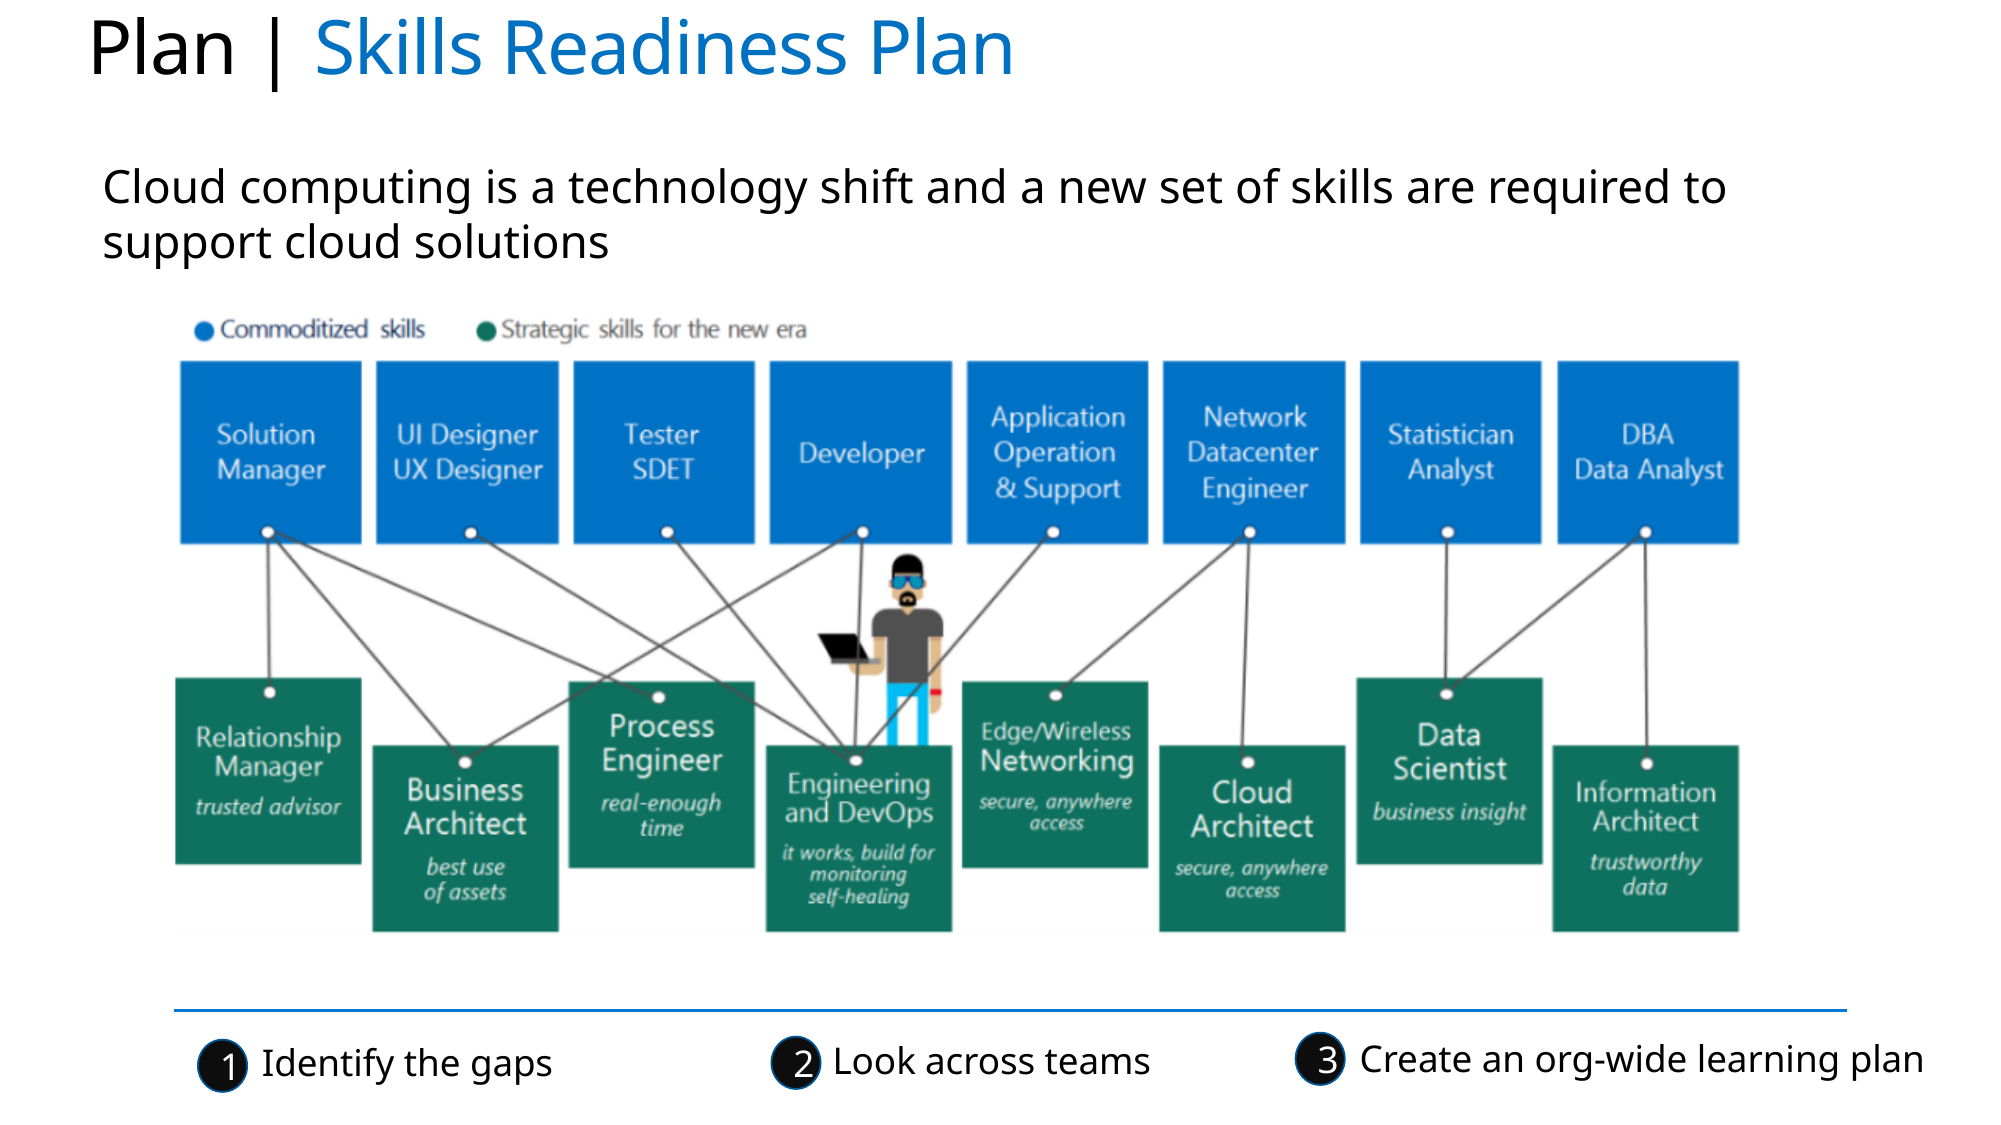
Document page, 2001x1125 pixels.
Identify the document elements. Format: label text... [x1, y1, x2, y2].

text_box 1 [197, 1038, 249, 1093]
text_box Identify the gaps [247, 1031, 860, 1091]
text_box 3 [1294, 1031, 1346, 1086]
text_box Cloud computing is a technology shift and a new set of skills are required to support cloud solutions [87, 149, 1876, 275]
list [127, 281, 1796, 1004]
text_box Create an org-wide learning plan [1344, 1028, 1958, 1088]
title Plan | Skills Readiness Plan [87, 0, 1813, 149]
text_box 2 [770, 1035, 822, 1090]
text_box Look across teams [817, 1030, 1431, 1090]
